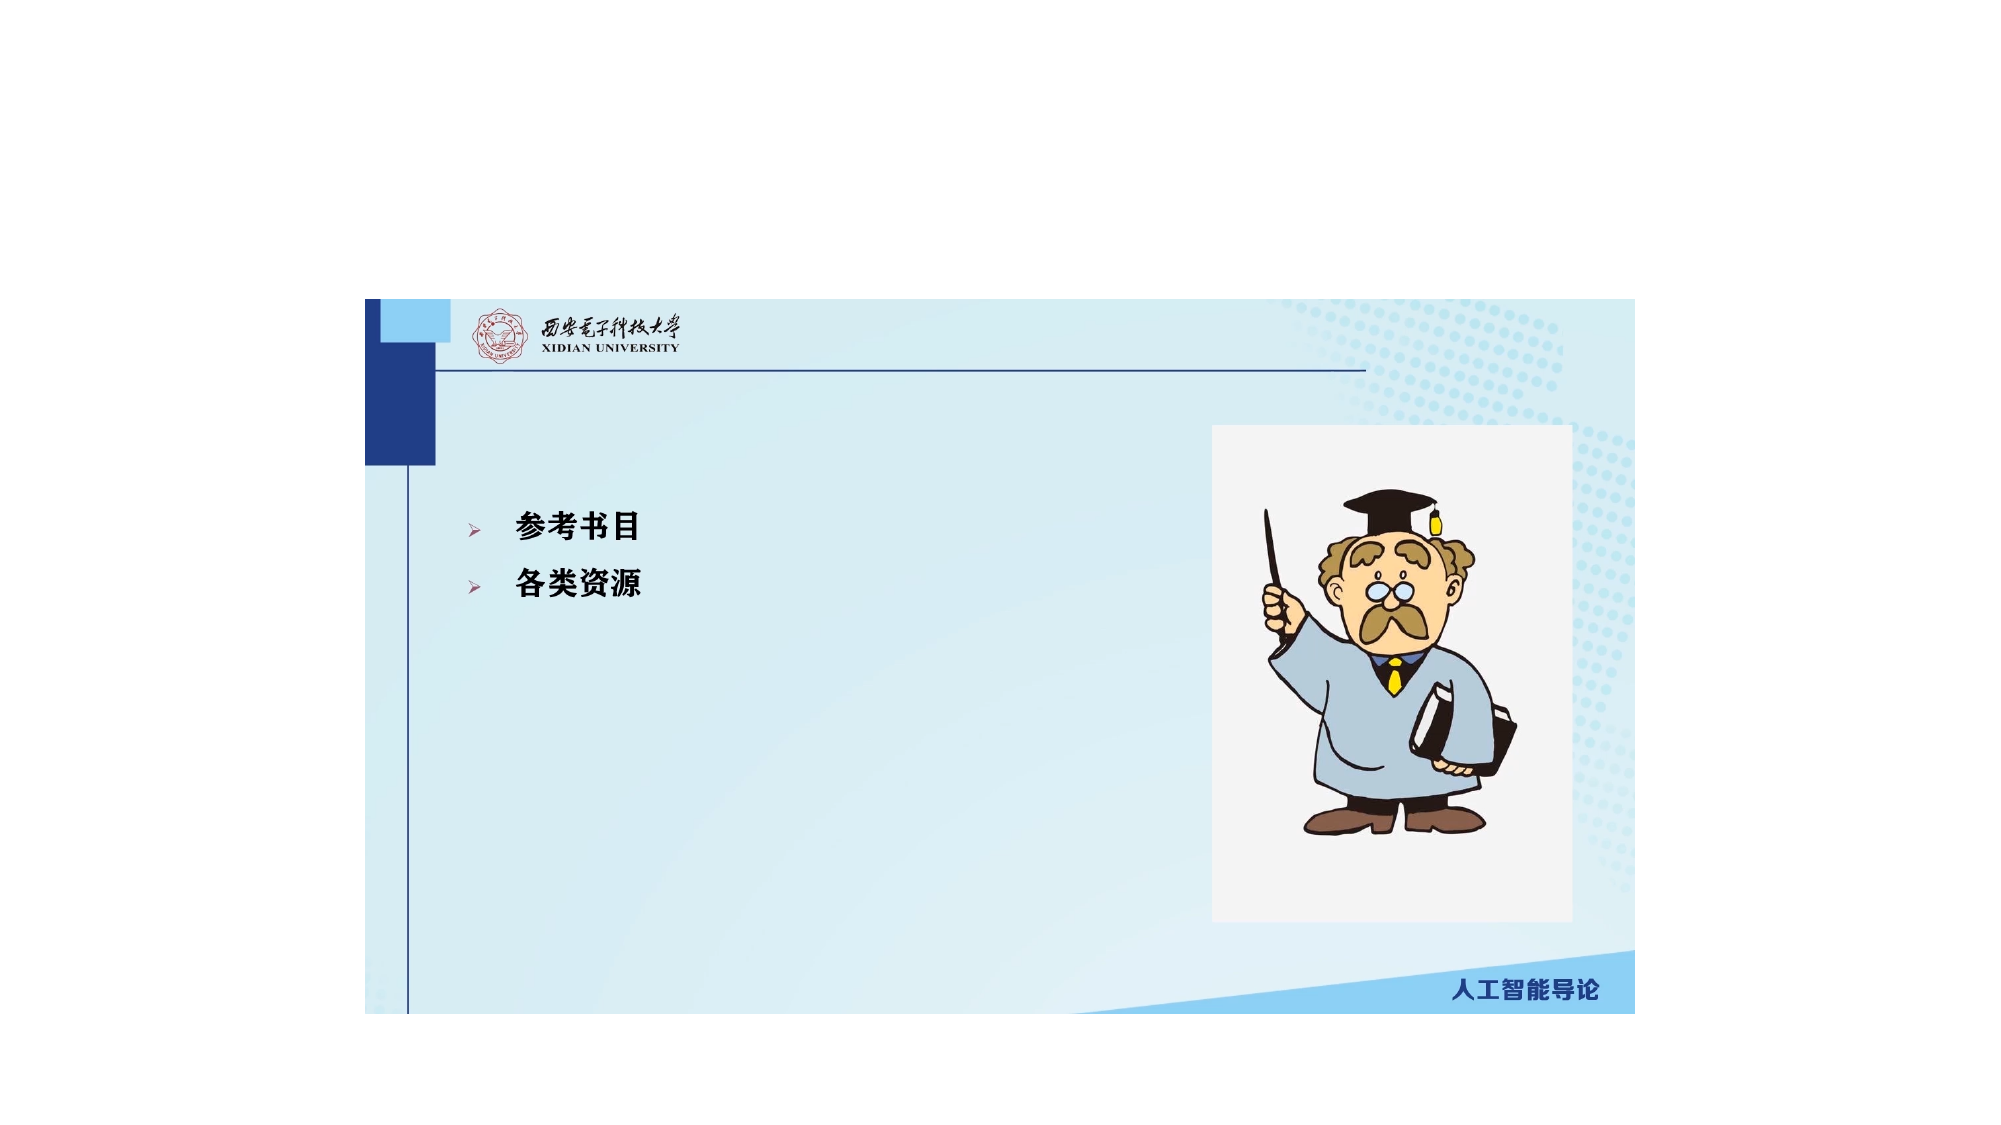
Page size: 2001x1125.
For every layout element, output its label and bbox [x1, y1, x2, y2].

list [365, 299, 1635, 1014]
